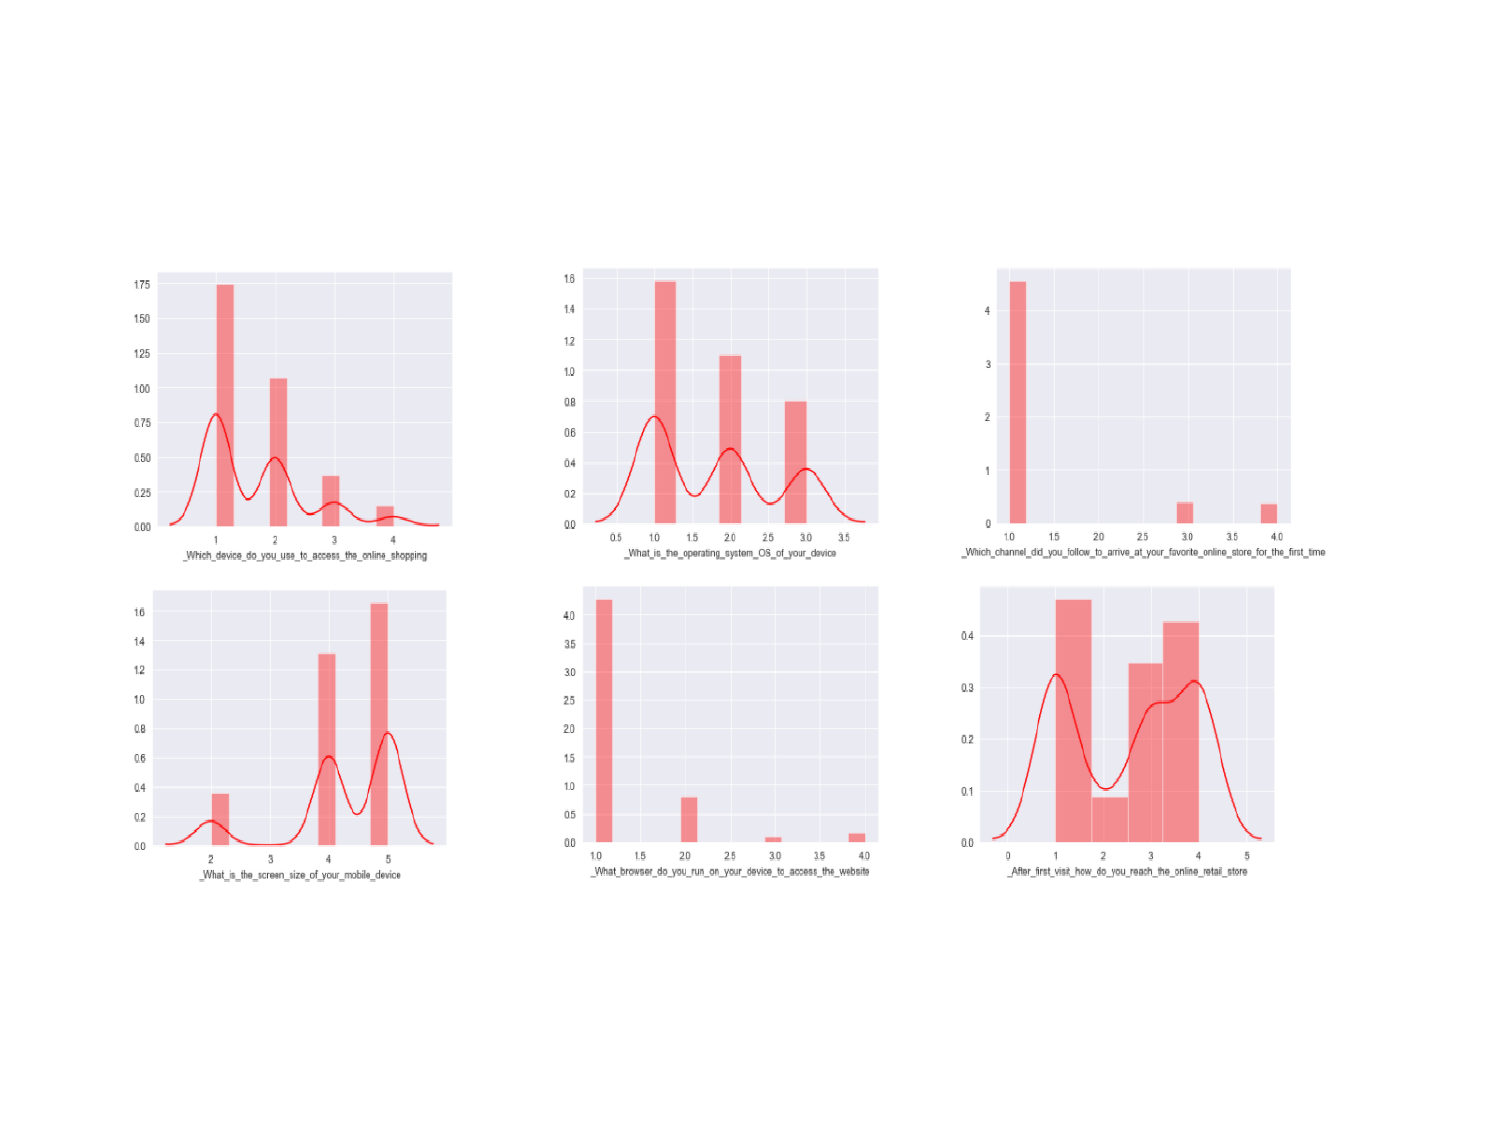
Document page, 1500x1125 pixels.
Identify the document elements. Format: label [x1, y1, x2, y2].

picture [122, 252, 475, 896]
picture [554, 252, 898, 890]
picture [960, 255, 1328, 890]
